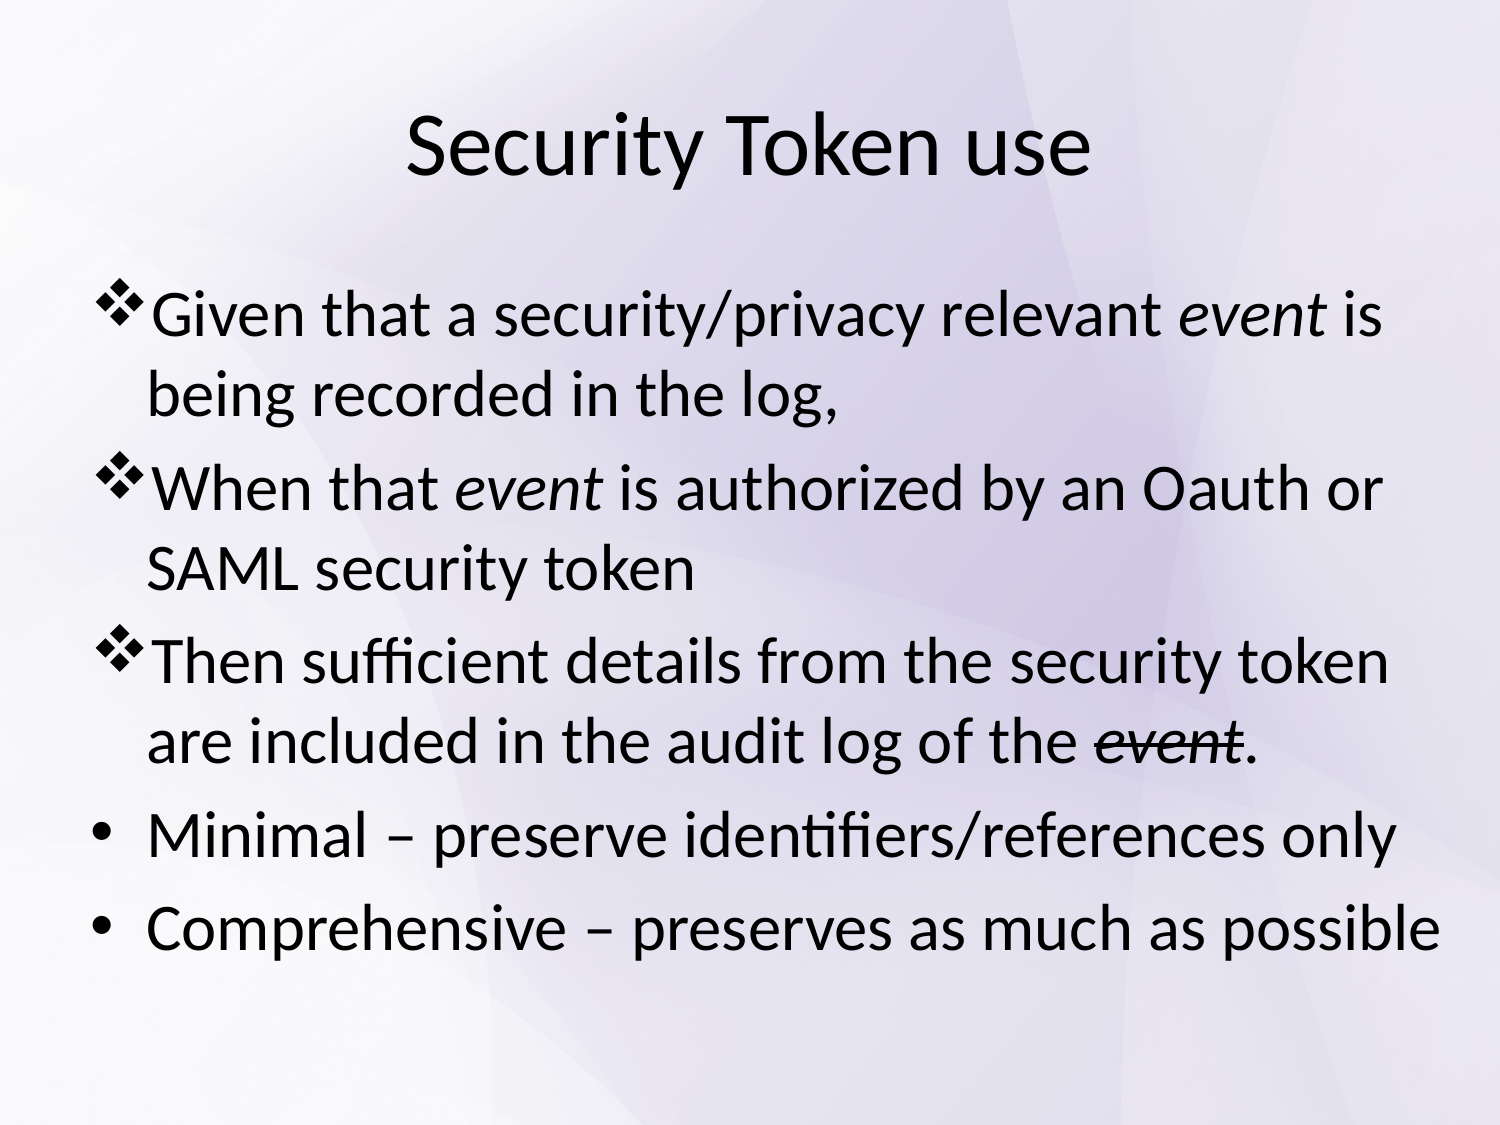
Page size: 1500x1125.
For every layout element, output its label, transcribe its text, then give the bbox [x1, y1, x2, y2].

list Given that a security/privacy relevant event is being recorded in the log, When that event is authorized by an Oauth or SAML security token Then sufficient details from the security token are included in the audit log of the event. Minimal – preserve identifiers/references only Comprehensive – preserves as much as possible [75, 262, 1462, 1005]
title Security Token use [75, 45, 1425, 233]
